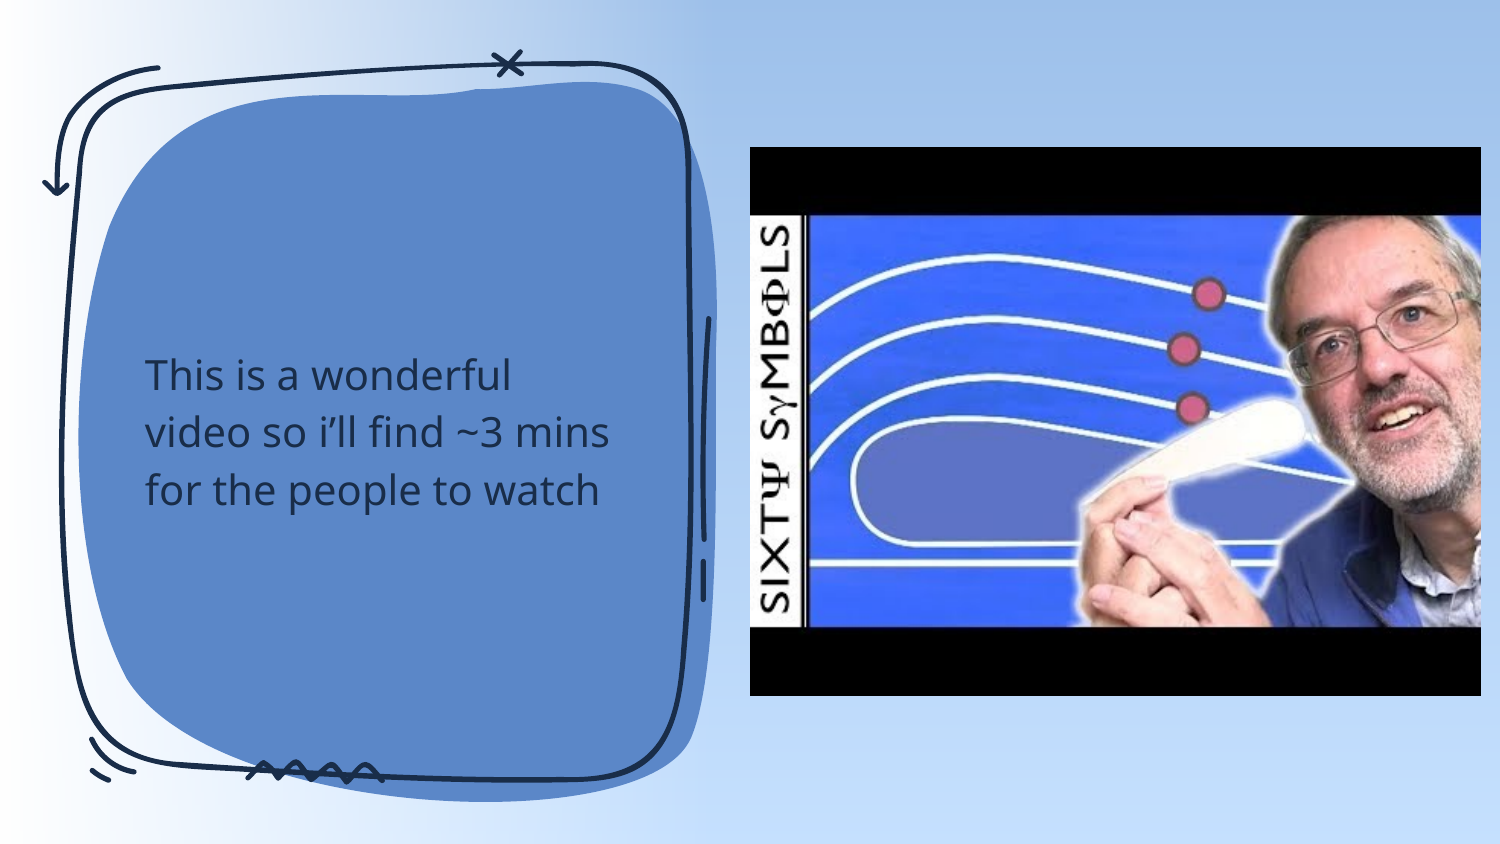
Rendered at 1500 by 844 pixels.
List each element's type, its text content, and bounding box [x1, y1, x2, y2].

picture [749, 147, 1481, 696]
list This is a wonderful video so i’ll find ~3 mins for the people to watch [144, 340, 618, 679]
